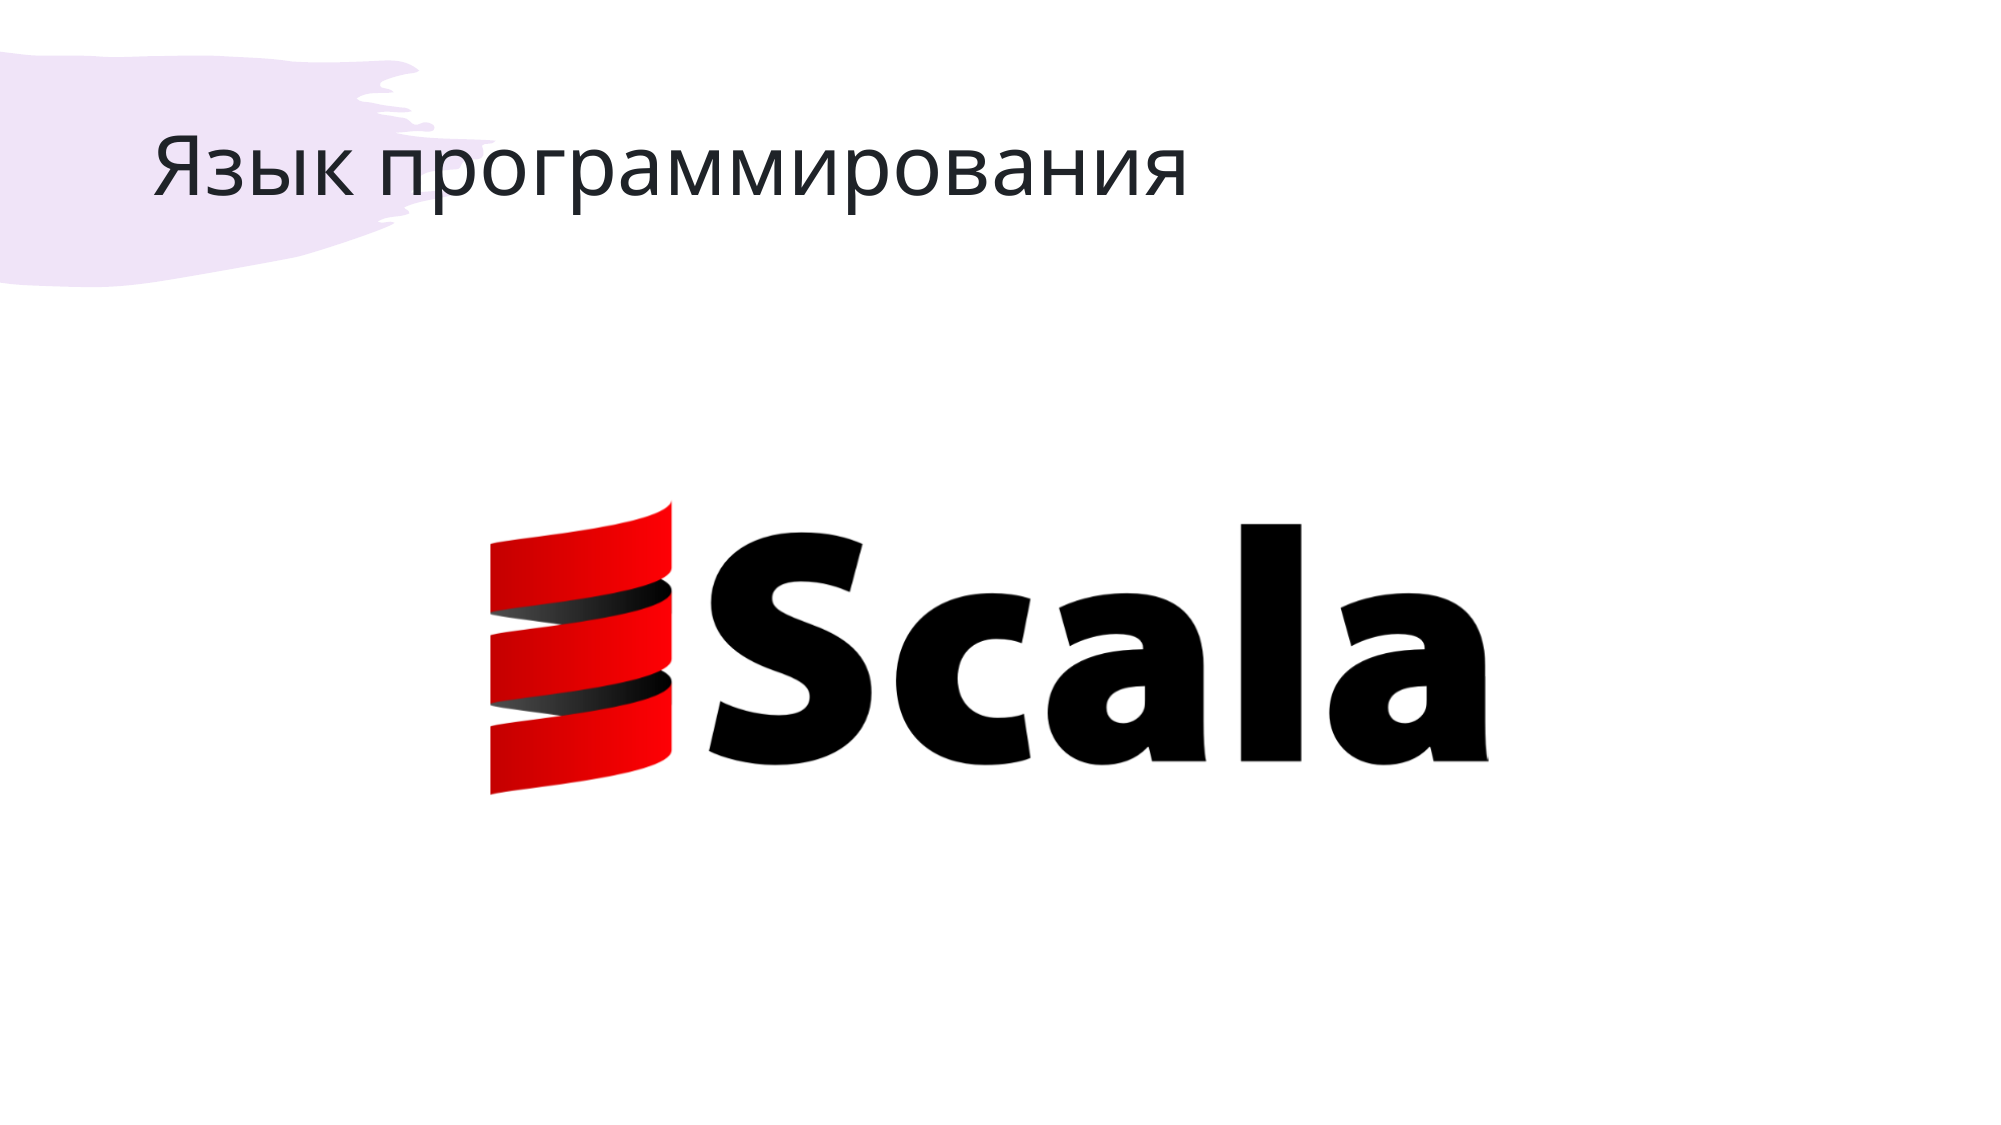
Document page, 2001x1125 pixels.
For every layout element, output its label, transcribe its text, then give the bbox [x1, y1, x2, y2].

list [382, 306, 1596, 990]
title Язык программирования [137, 59, 1863, 278]
